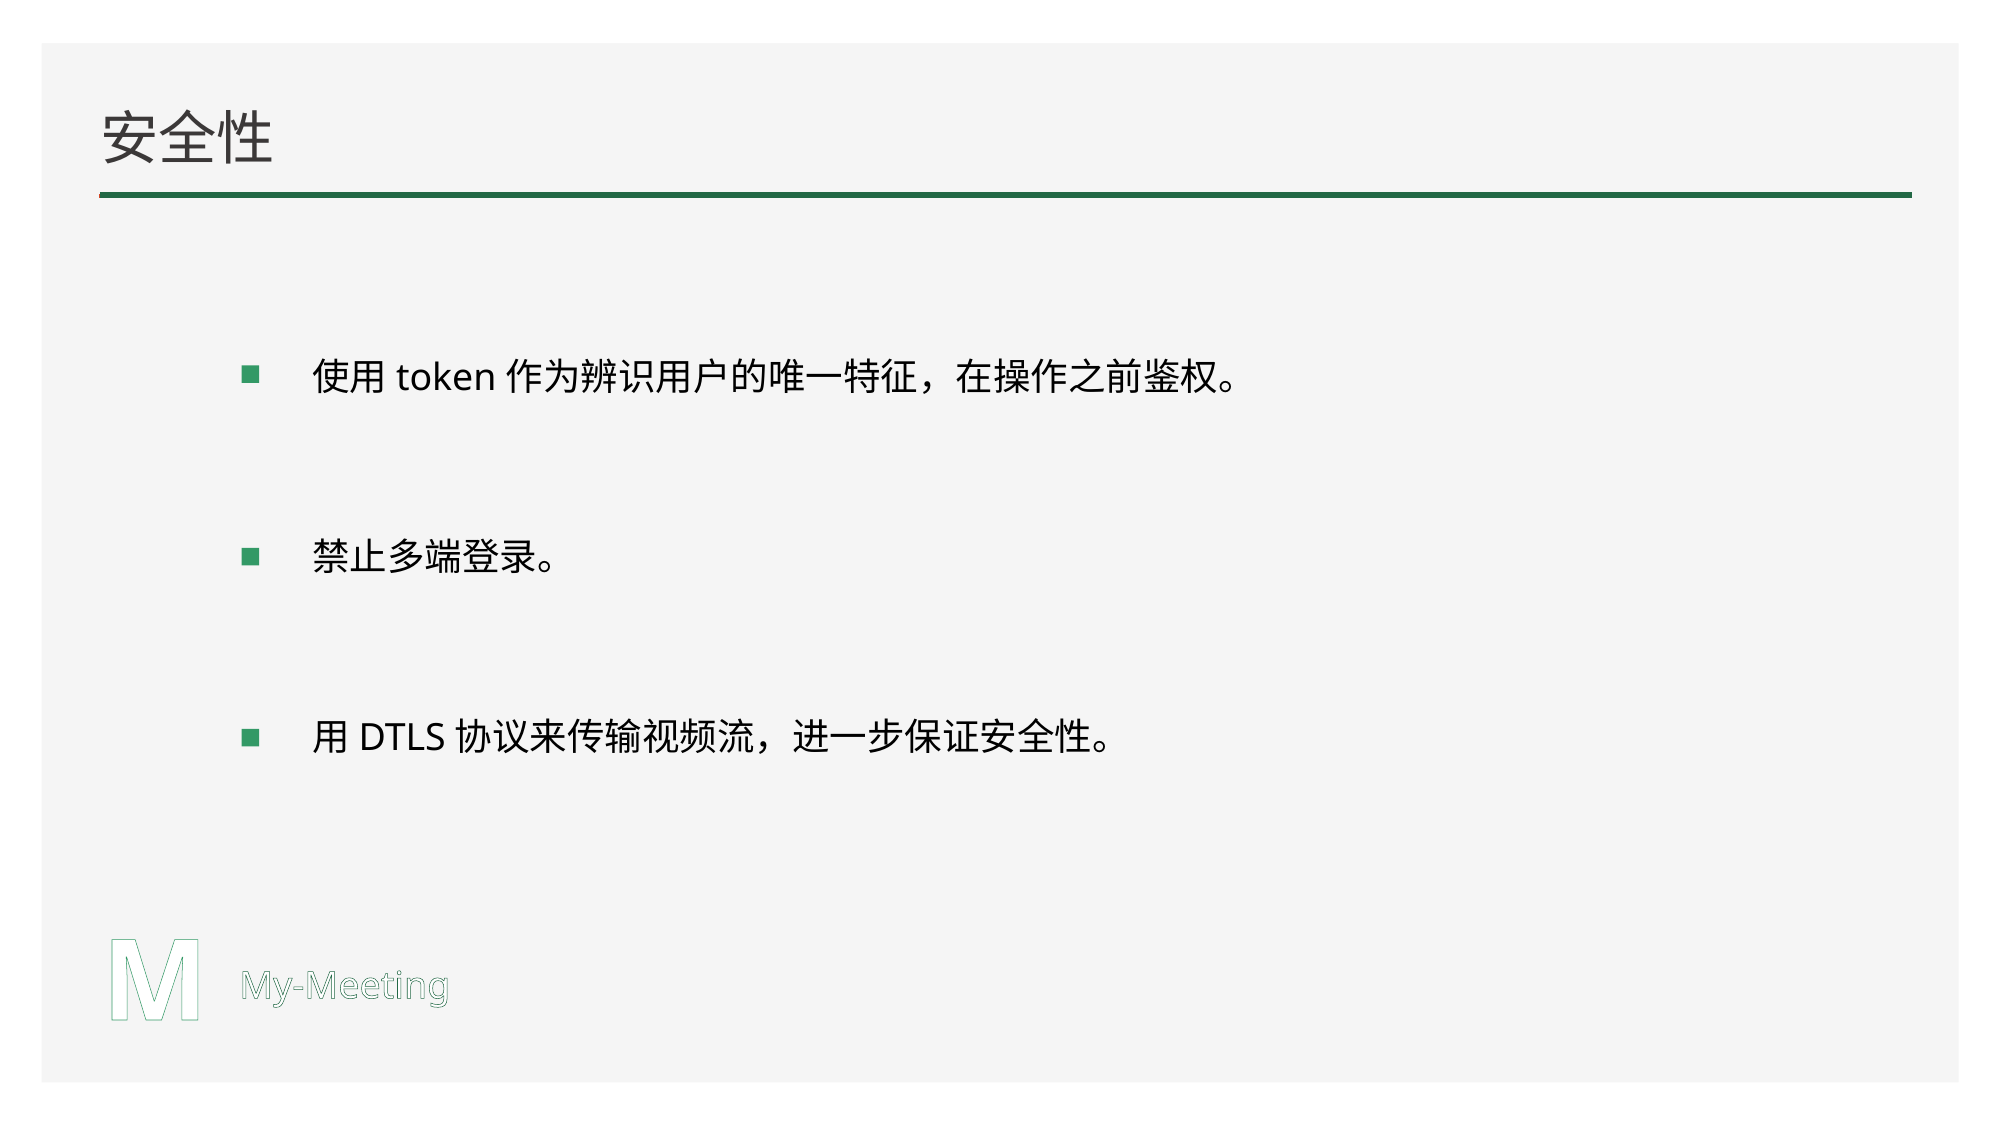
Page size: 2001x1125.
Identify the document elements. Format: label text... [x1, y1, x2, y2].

text_box [241, 728, 260, 747]
text_box [241, 547, 260, 566]
text_box [241, 364, 260, 384]
text_box 使用token作为辨识用户的唯一特征，在操作之前鉴权。 禁止多端登录。 用DTLS协议来传输视频流，进一步保证安全性。 [297, 345, 1592, 765]
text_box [85, 900, 539, 1052]
title 安全性 [85, 73, 1214, 179]
